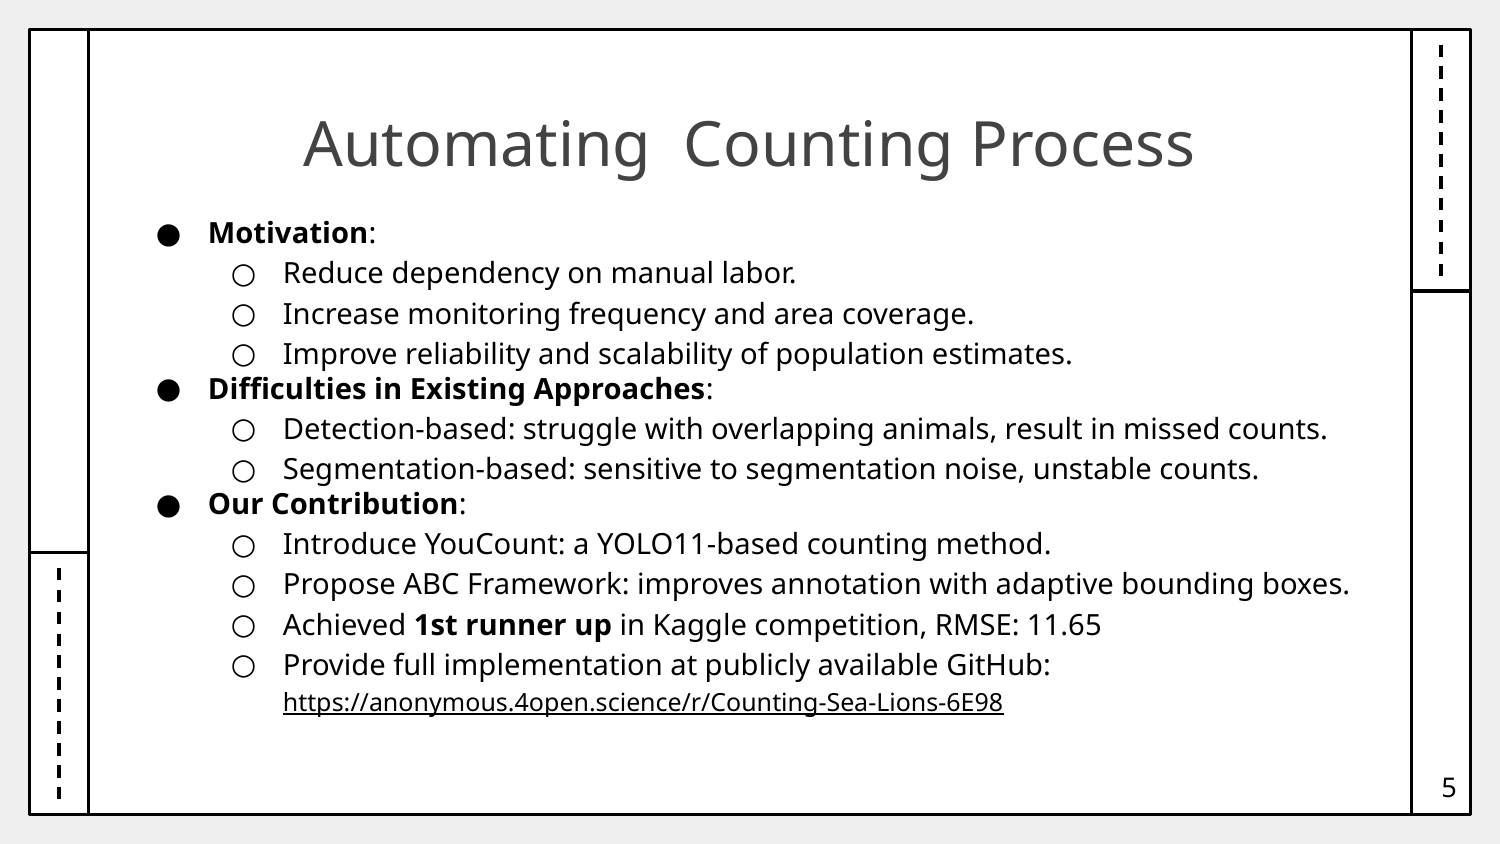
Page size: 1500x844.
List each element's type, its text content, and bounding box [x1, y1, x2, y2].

slide_number 5 [1381, 755, 1472, 820]
title Automating Counting Process [118, 88, 1382, 199]
list Motivation: Reduce dependency on manual labor. Increase monitoring frequency and area coverage. Improve reliability and scalability of population estimates. Difficulties in Existing Approaches: Detection-based: struggle with overlapping animals, result in missed counts. Segmentation-based: sensitive to segmentation noise, unstable counts. Our Contribution: Introduce YouCount: a YOLO11-based counting method. Propose ABC Framework: improves annotation with adaptive bounding boxes. Achieved 1st runner up in Kaggle competition, RMSE: 11.65 Provide full implementation at publicly available GitHub: https://anonymous.4open.science/r/Counting-Sea-Lions-6E98 [118, 199, 1382, 814]
